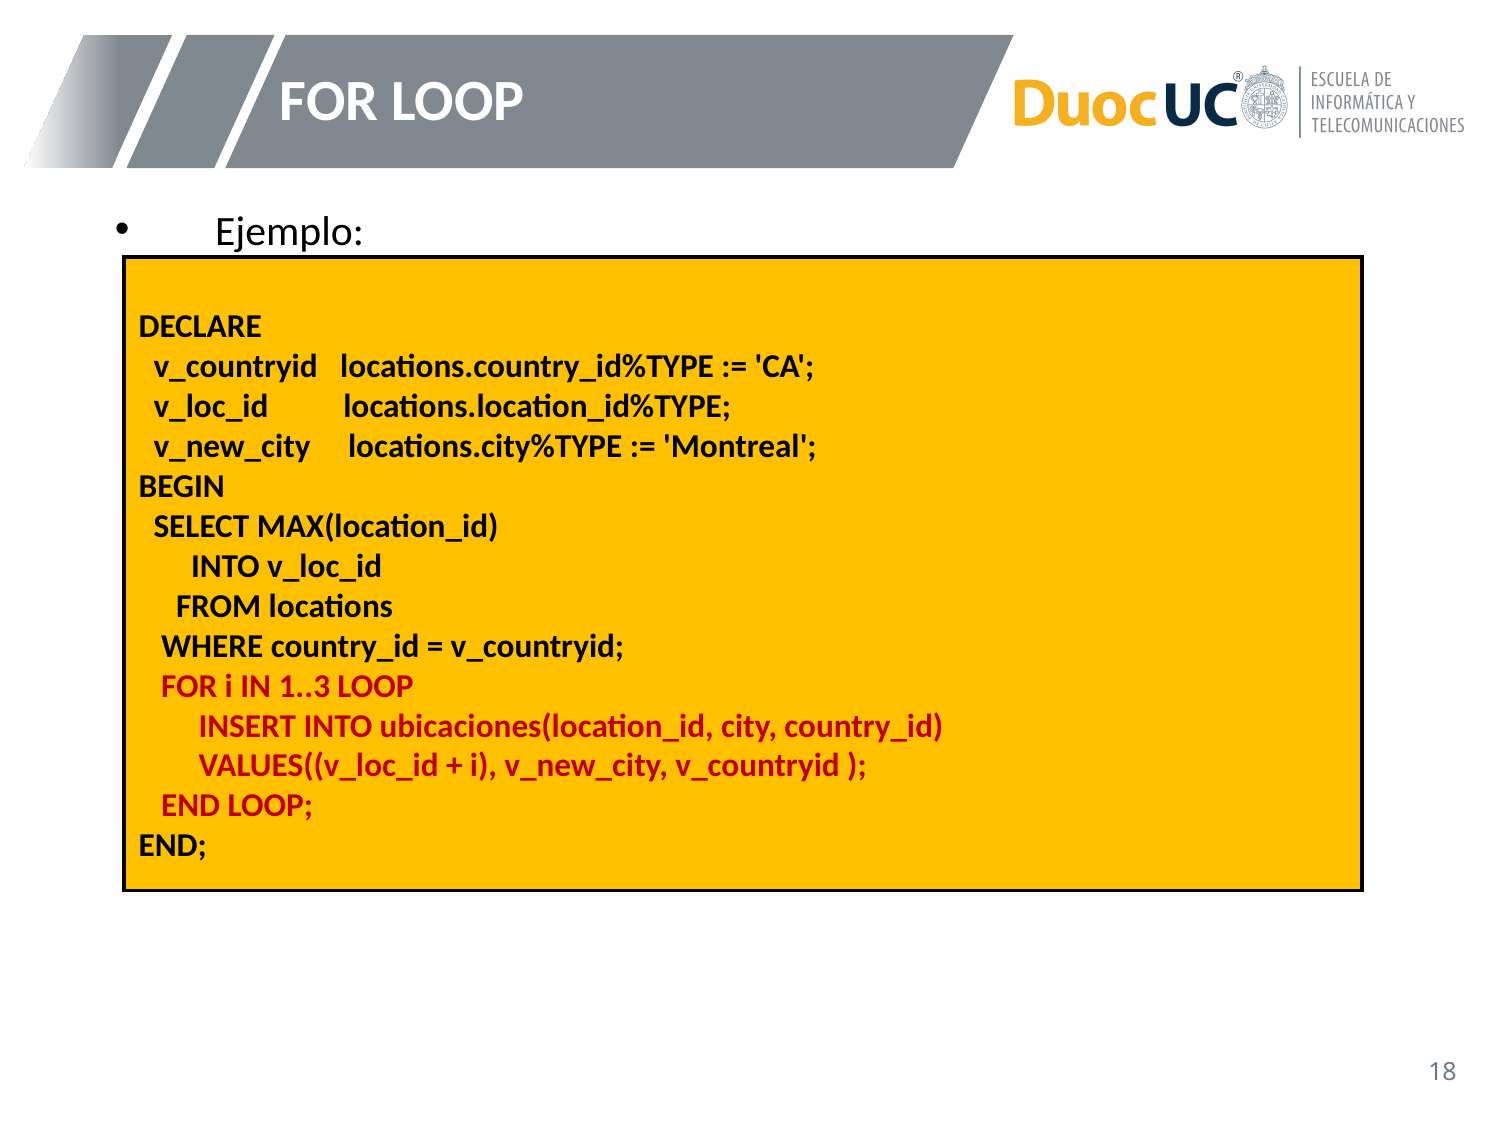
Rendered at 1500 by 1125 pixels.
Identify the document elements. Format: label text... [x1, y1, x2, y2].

picture [1013, 63, 1465, 140]
text_box Ejemplo: [100, 206, 1388, 273]
title FOR LOOP [264, 34, 969, 169]
text_box DECLARE v_countryid locations.country_id%TYPE := 'CA'; v_loc_id locations.location_id%TYPE; v_new_city locations.city%TYPE := 'Montreal'; BEGIN SELECT MAX(location_id) INTO v_loc_id FROM locations WHERE country_id = v_countryid; FOR i IN 1..3 LOOP INSERT INTO ubicaciones(location_id, city, country_id) VALUES((v_loc_id + i), v_new_city, v_countryid ); END LOOP; END; [123, 257, 1362, 891]
